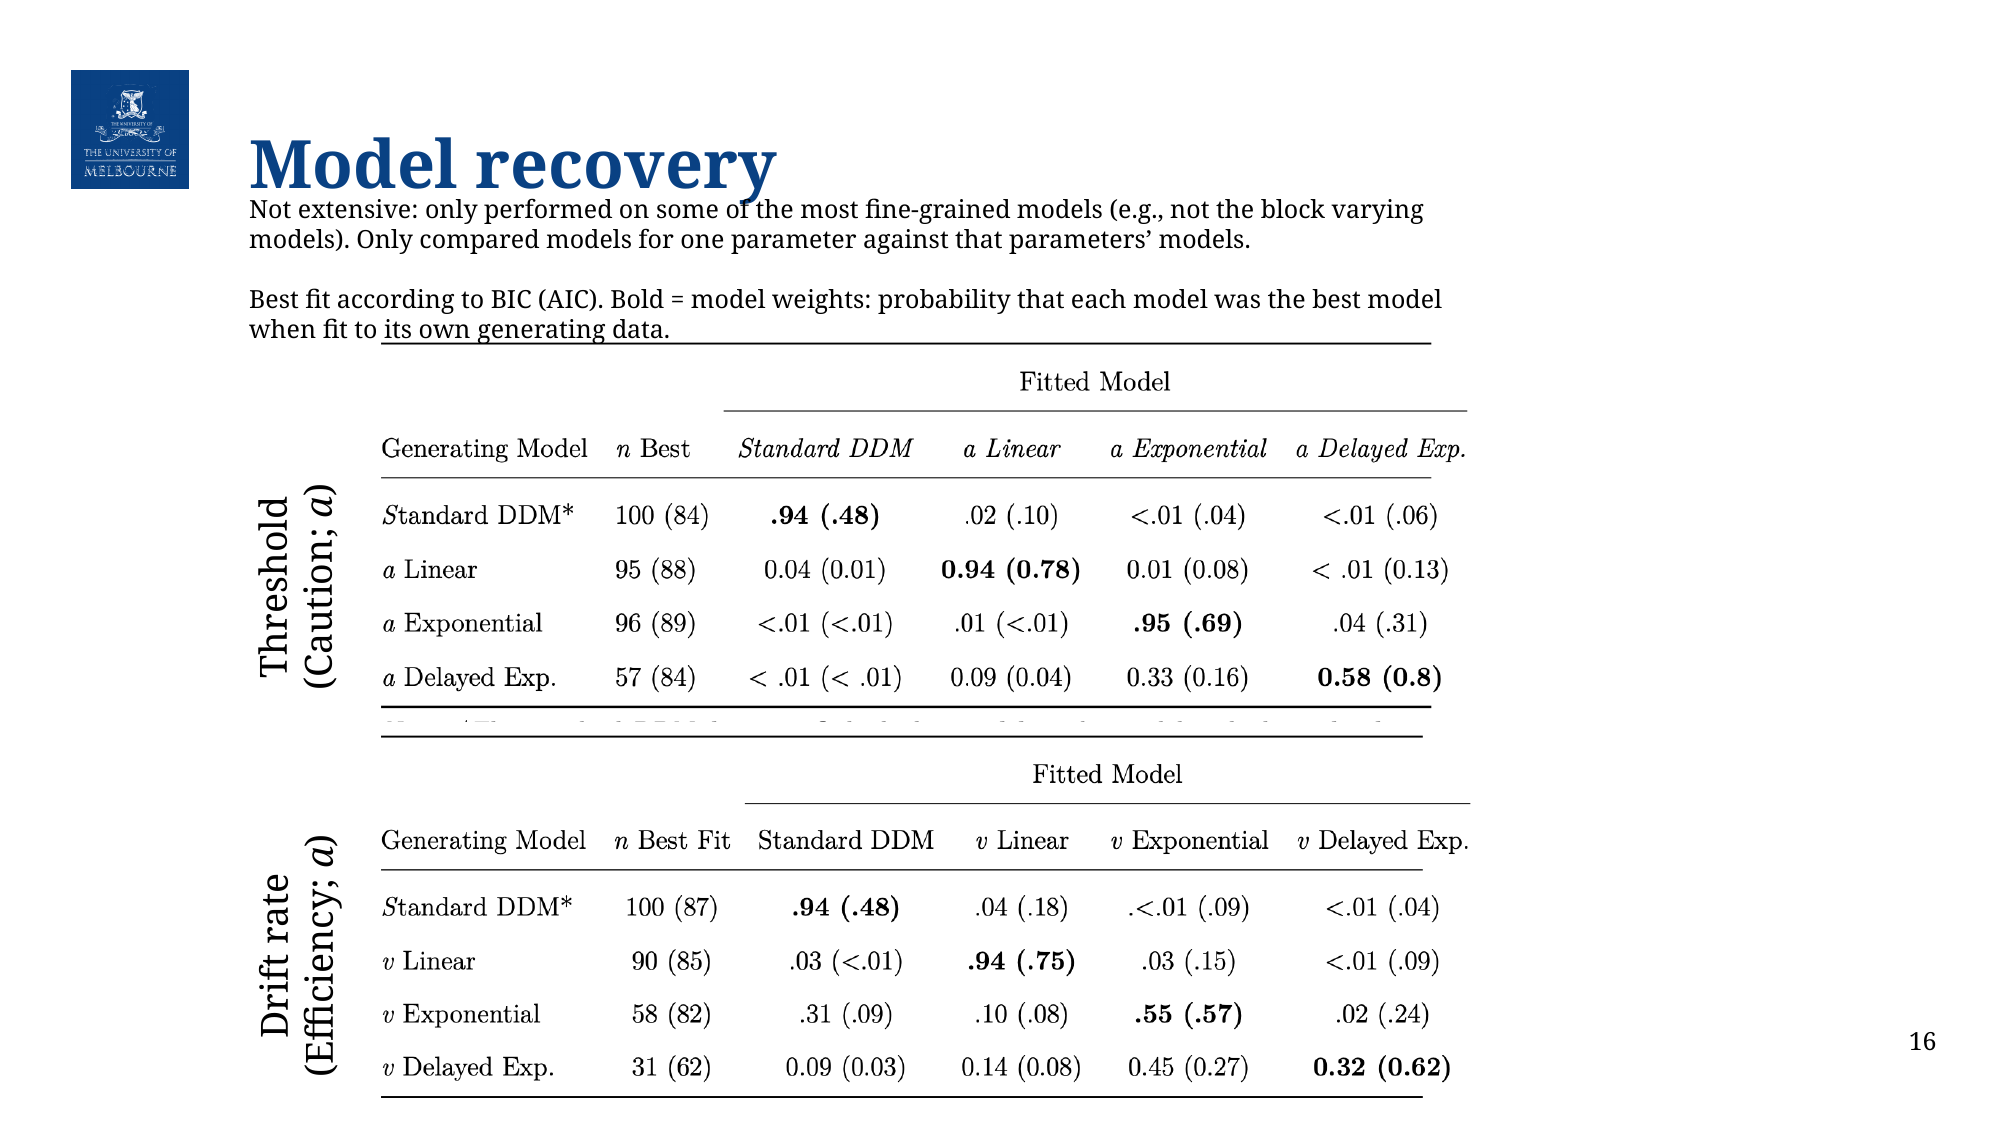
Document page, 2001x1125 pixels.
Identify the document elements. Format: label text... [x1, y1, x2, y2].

text_box Drift rate (Efficiency; a) [243, 802, 348, 1110]
title Model recovery [234, 64, 1924, 211]
text_box Threshold (Caution; a) [242, 433, 347, 741]
picture [71, 70, 189, 189]
text_box Not extensive: only performed on some of the most fine-grained models (e.g., not the block varying models). Only compared models for one parameter against that parameters’ models. Best fit according to BIC (AIC). Bold = model weights: probability that each model was the best model when fit to its own generating data. [234, 186, 1489, 351]
picture [350, 316, 1489, 1110]
slide_number 16 [1797, 1012, 1937, 1073]
